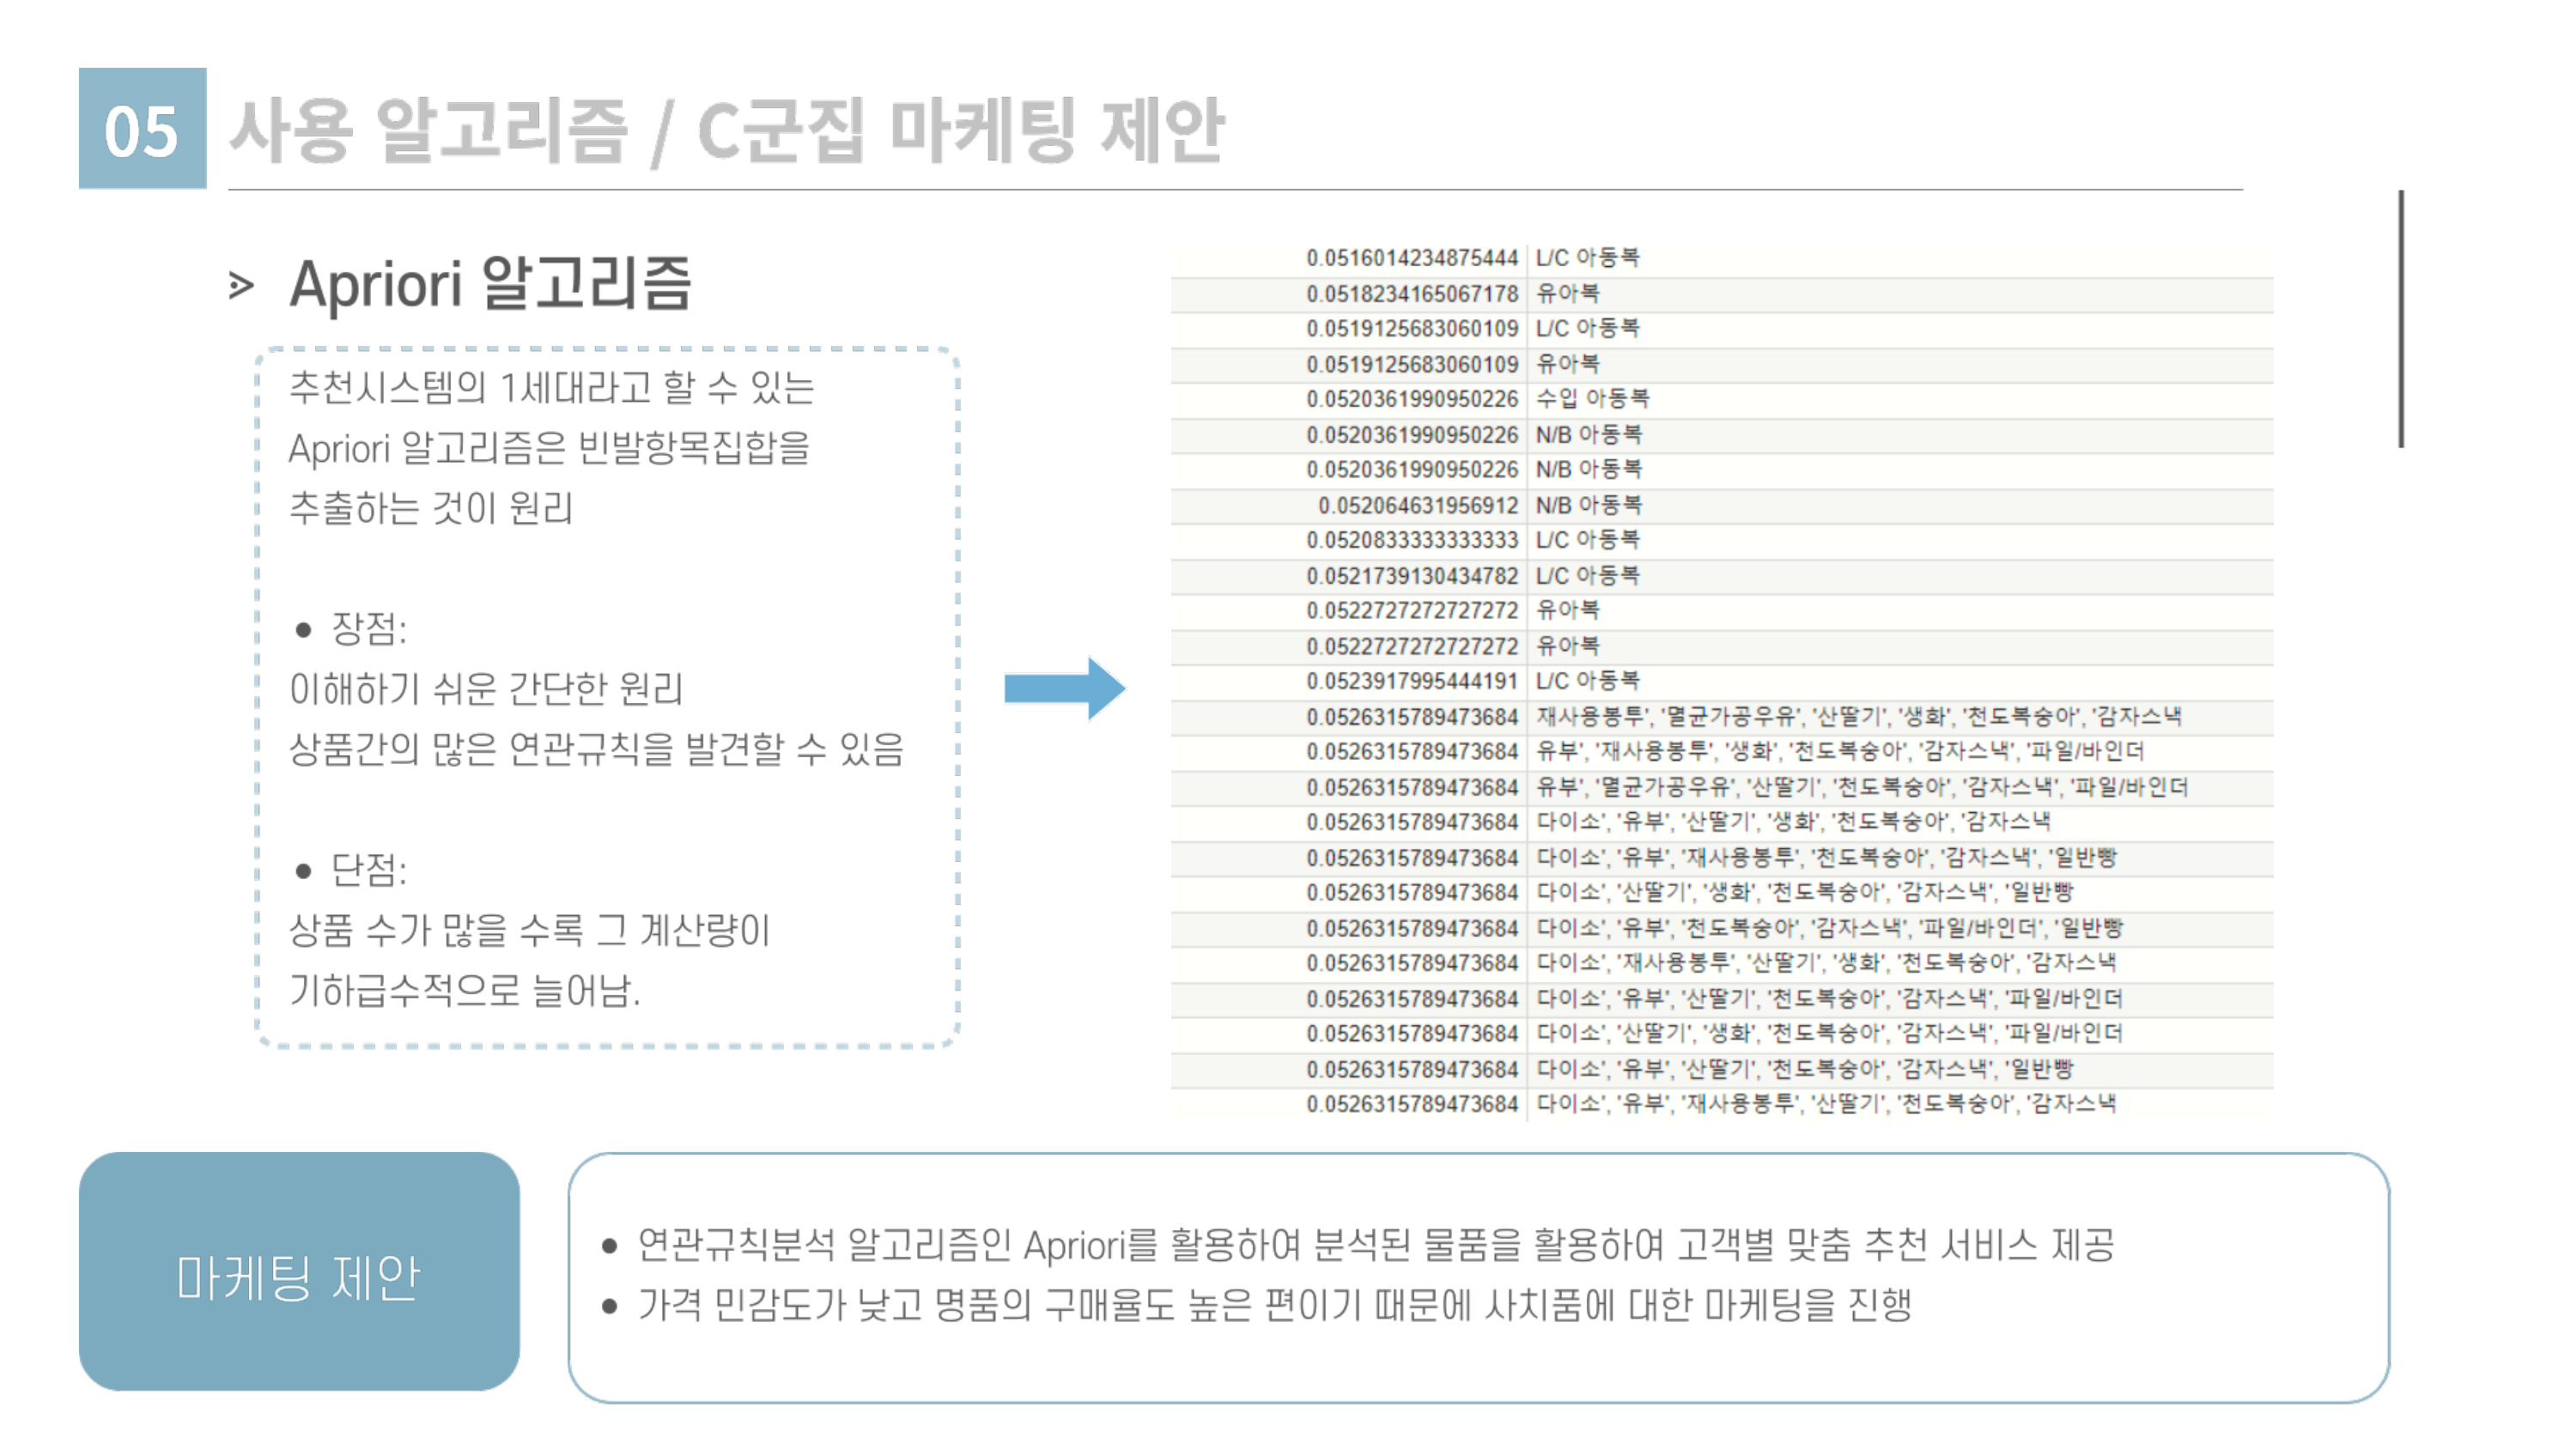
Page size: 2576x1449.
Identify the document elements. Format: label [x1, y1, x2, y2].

text_box [79, 1151, 522, 1393]
picture [2392, 191, 2410, 309]
picture [219, 236, 719, 347]
text_box [1170, 245, 2274, 1123]
picture [589, 1215, 2132, 1340]
picture [70, 70, 209, 189]
text_box [568, 1151, 2392, 1404]
text_box [1004, 654, 1128, 724]
picture [282, 357, 922, 1026]
picture [217, 68, 1260, 211]
text_box [2272, 309, 2530, 330]
text_box [254, 346, 961, 1050]
picture [69, 1234, 444, 1325]
picture [2392, 330, 2410, 447]
